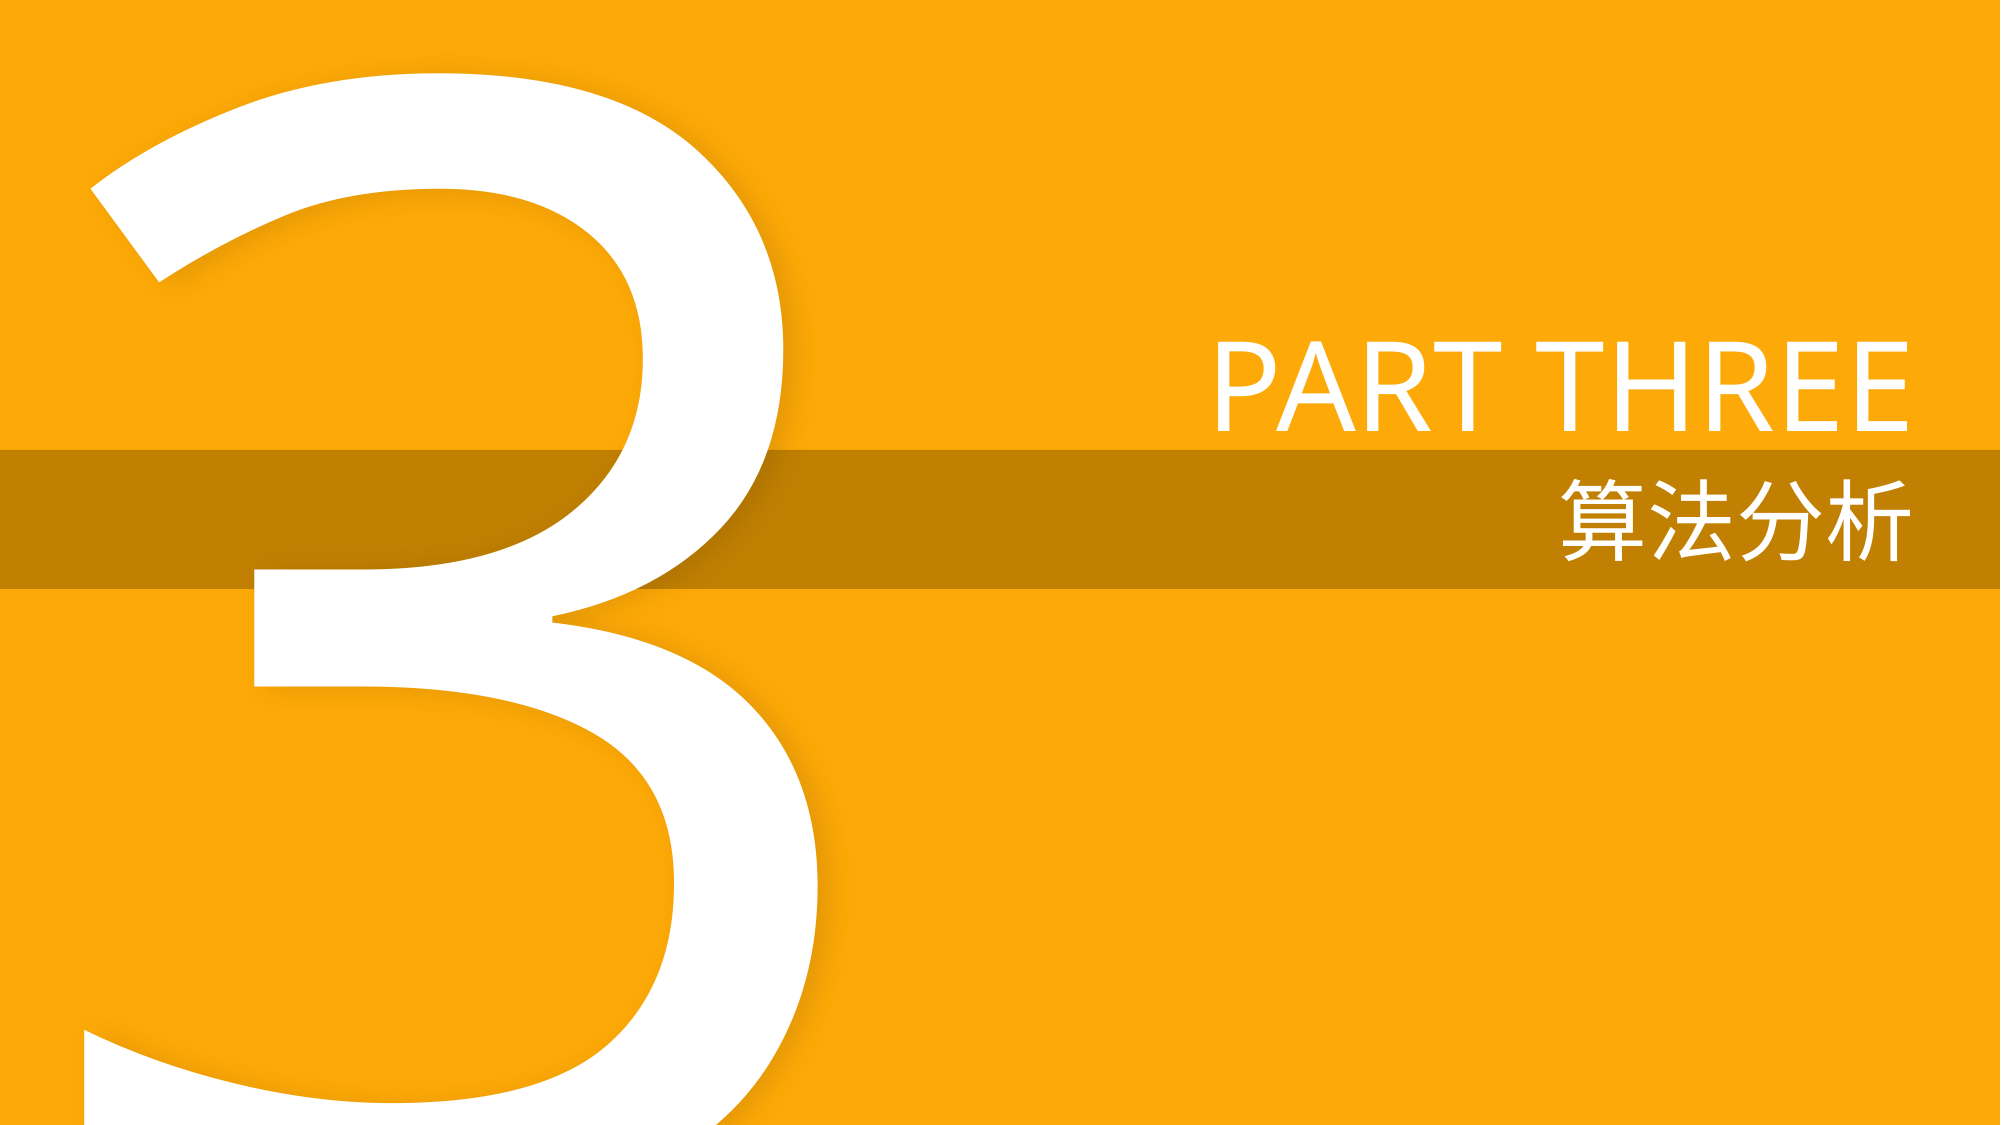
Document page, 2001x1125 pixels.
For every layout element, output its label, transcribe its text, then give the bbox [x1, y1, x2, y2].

list PART THREE [887, 299, 1930, 457]
list 算法分析 [852, 457, 1930, 581]
list 3 [0, 0, 866, 1125]
